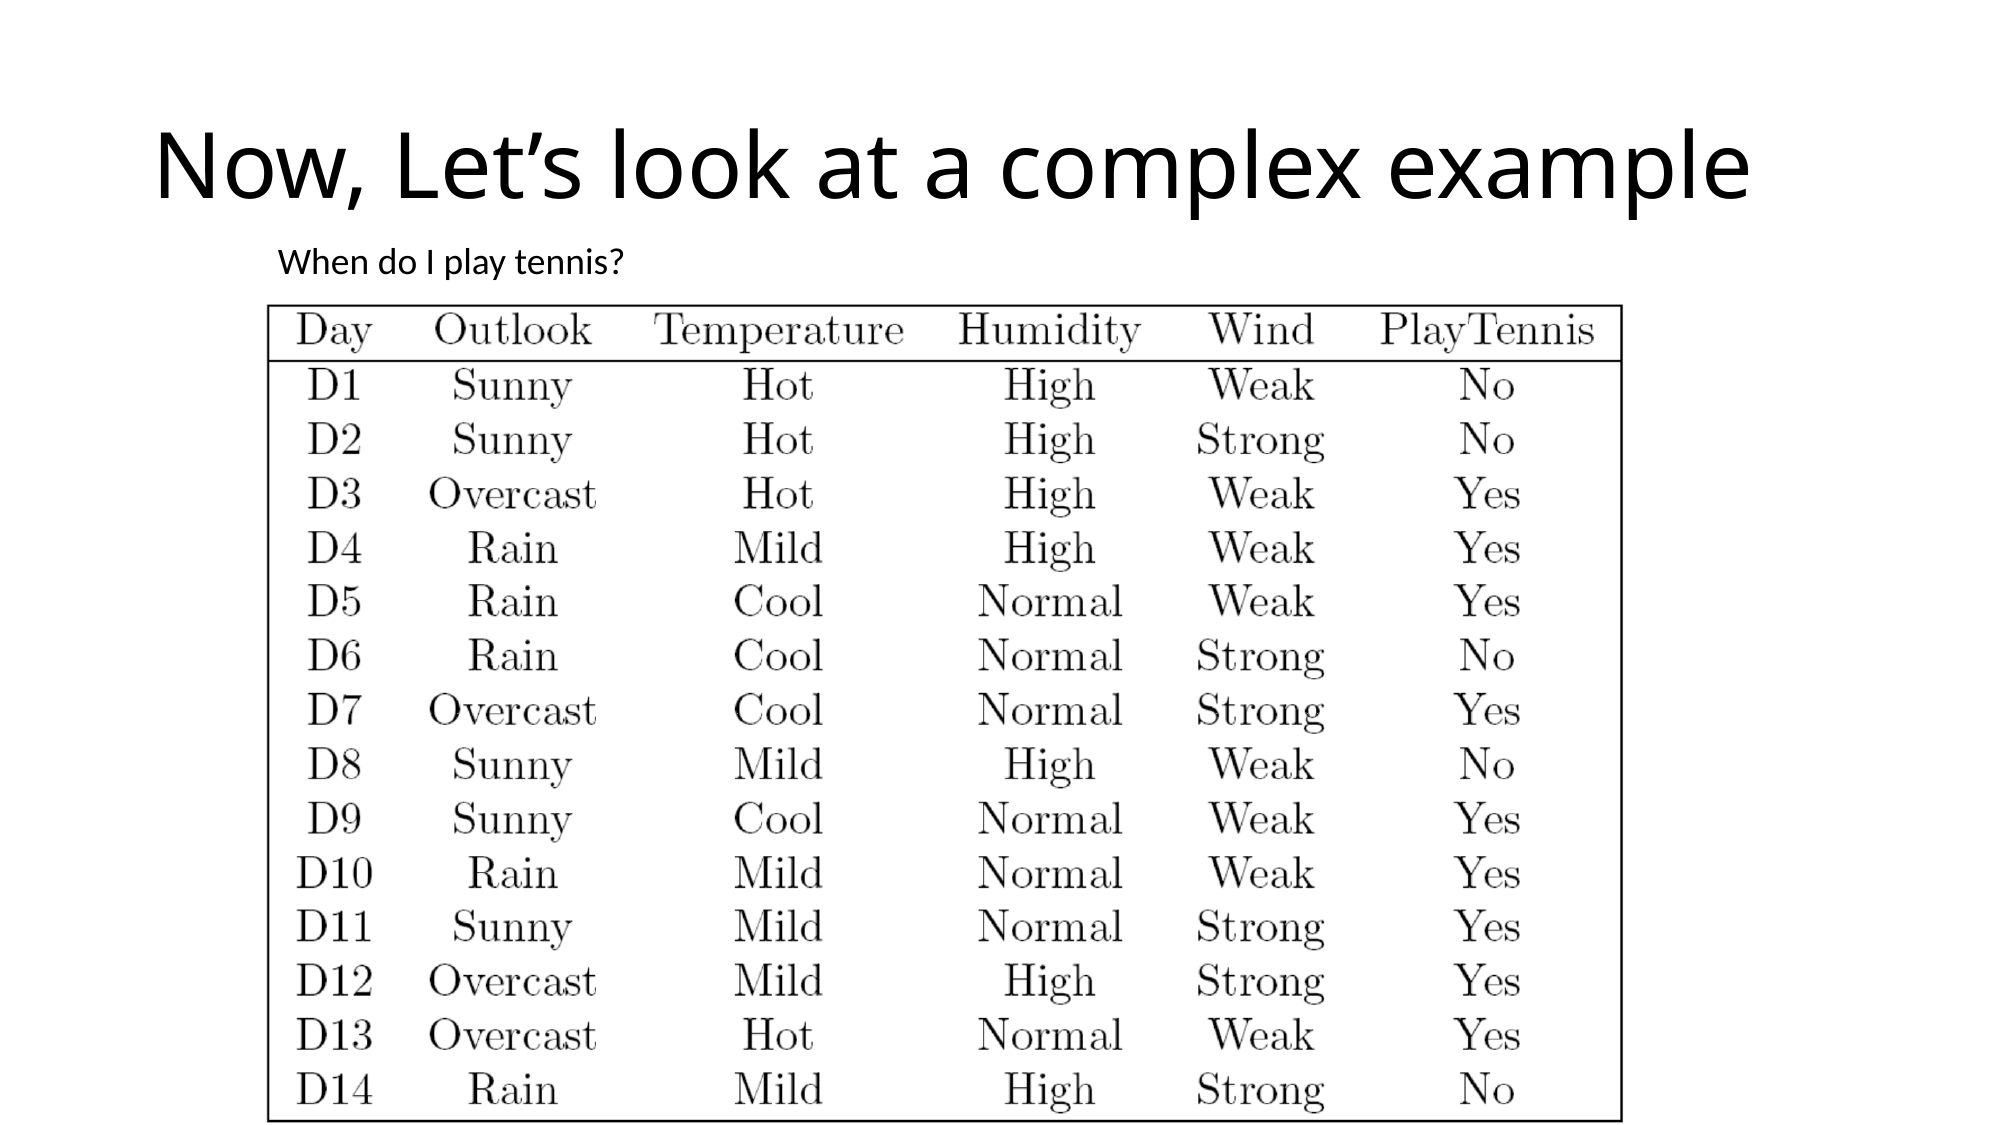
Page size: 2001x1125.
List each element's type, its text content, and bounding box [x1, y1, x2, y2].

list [263, 300, 1629, 1125]
title Now, Let’s look at a complex example [137, 59, 1863, 278]
text_box When do I play tennis? [263, 229, 732, 290]
